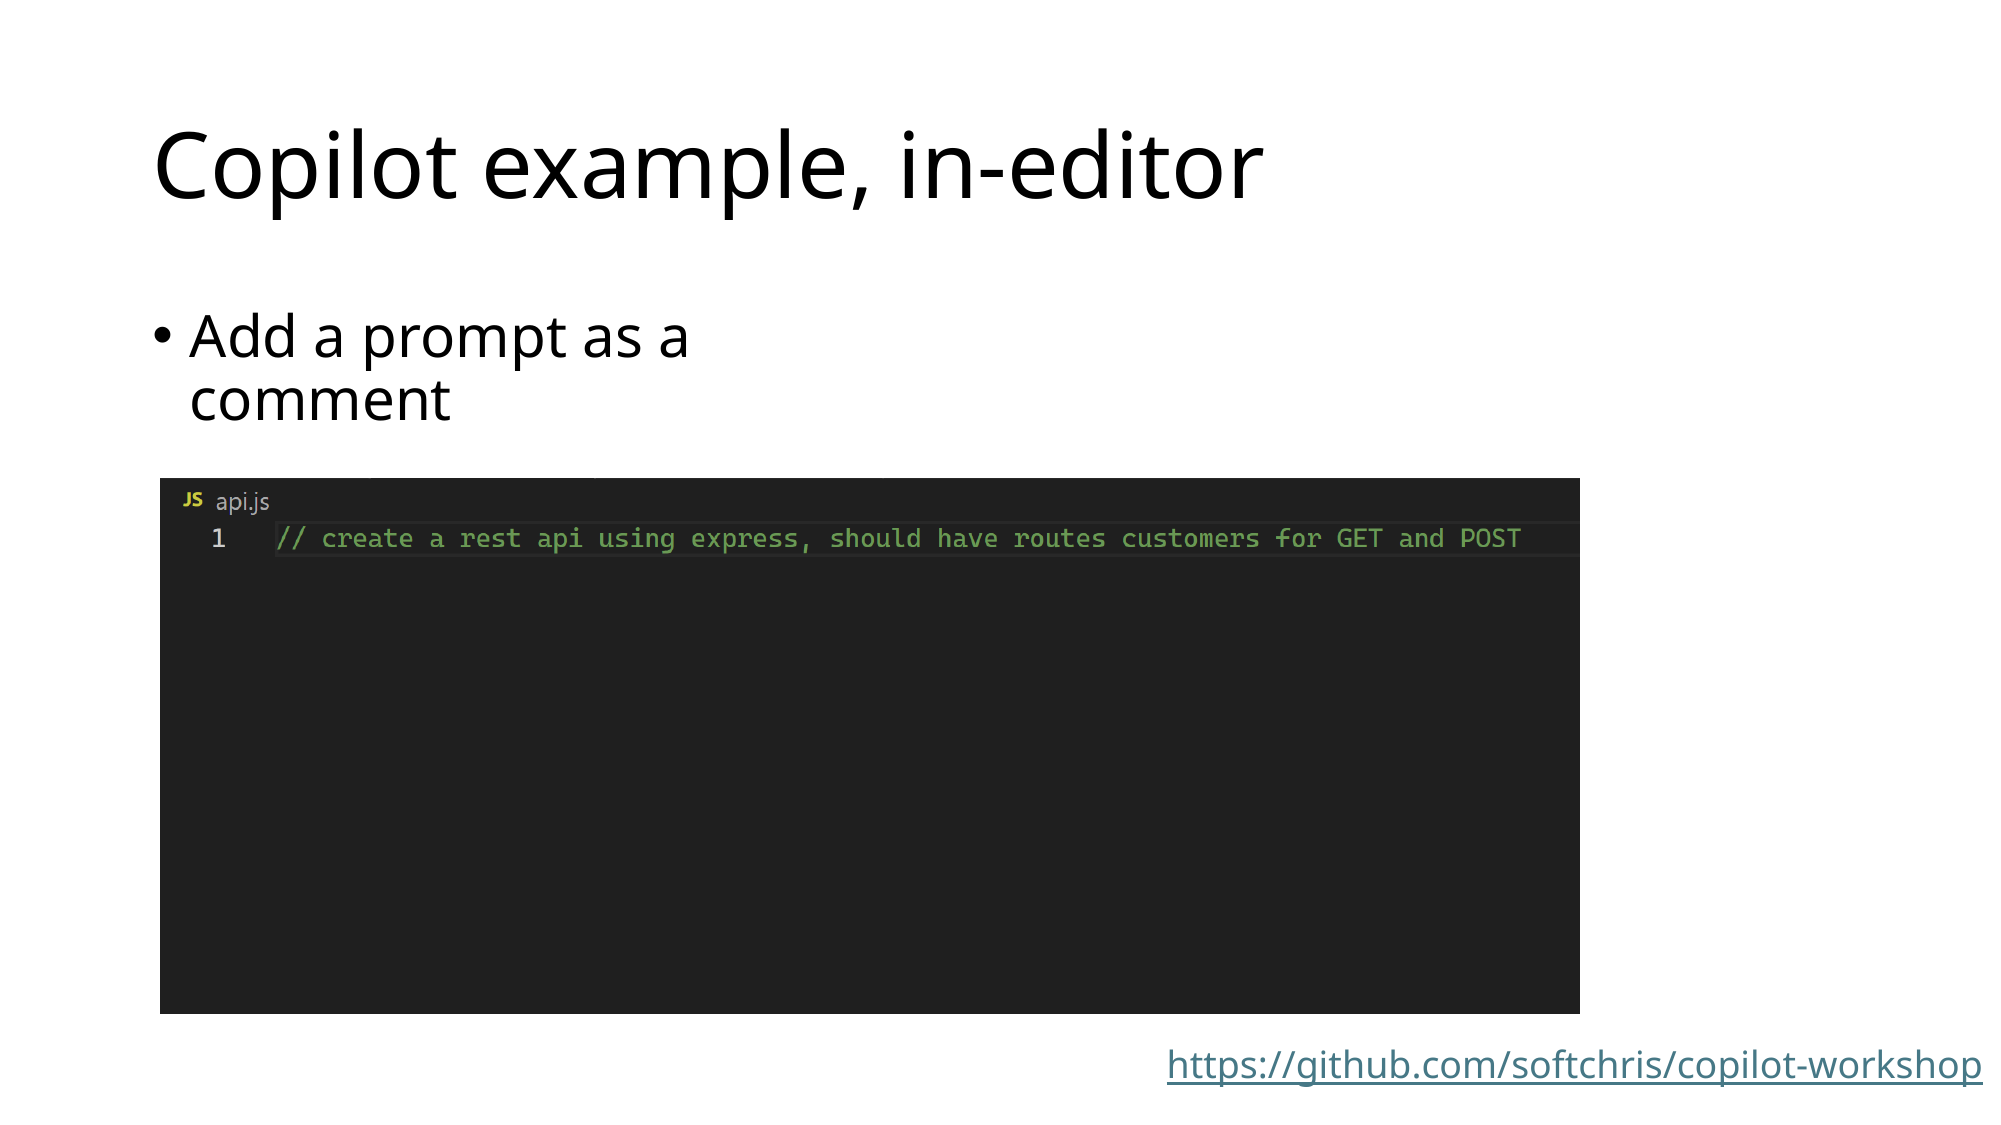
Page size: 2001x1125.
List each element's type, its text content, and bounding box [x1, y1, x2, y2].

list Add a prompt as a comment [137, 299, 777, 1014]
title Copilot example, in-editor [137, 59, 1863, 278]
picture [159, 477, 1581, 1014]
text_box https://github.com/softchris/copilot-workshop [1151, 1034, 2000, 1100]
